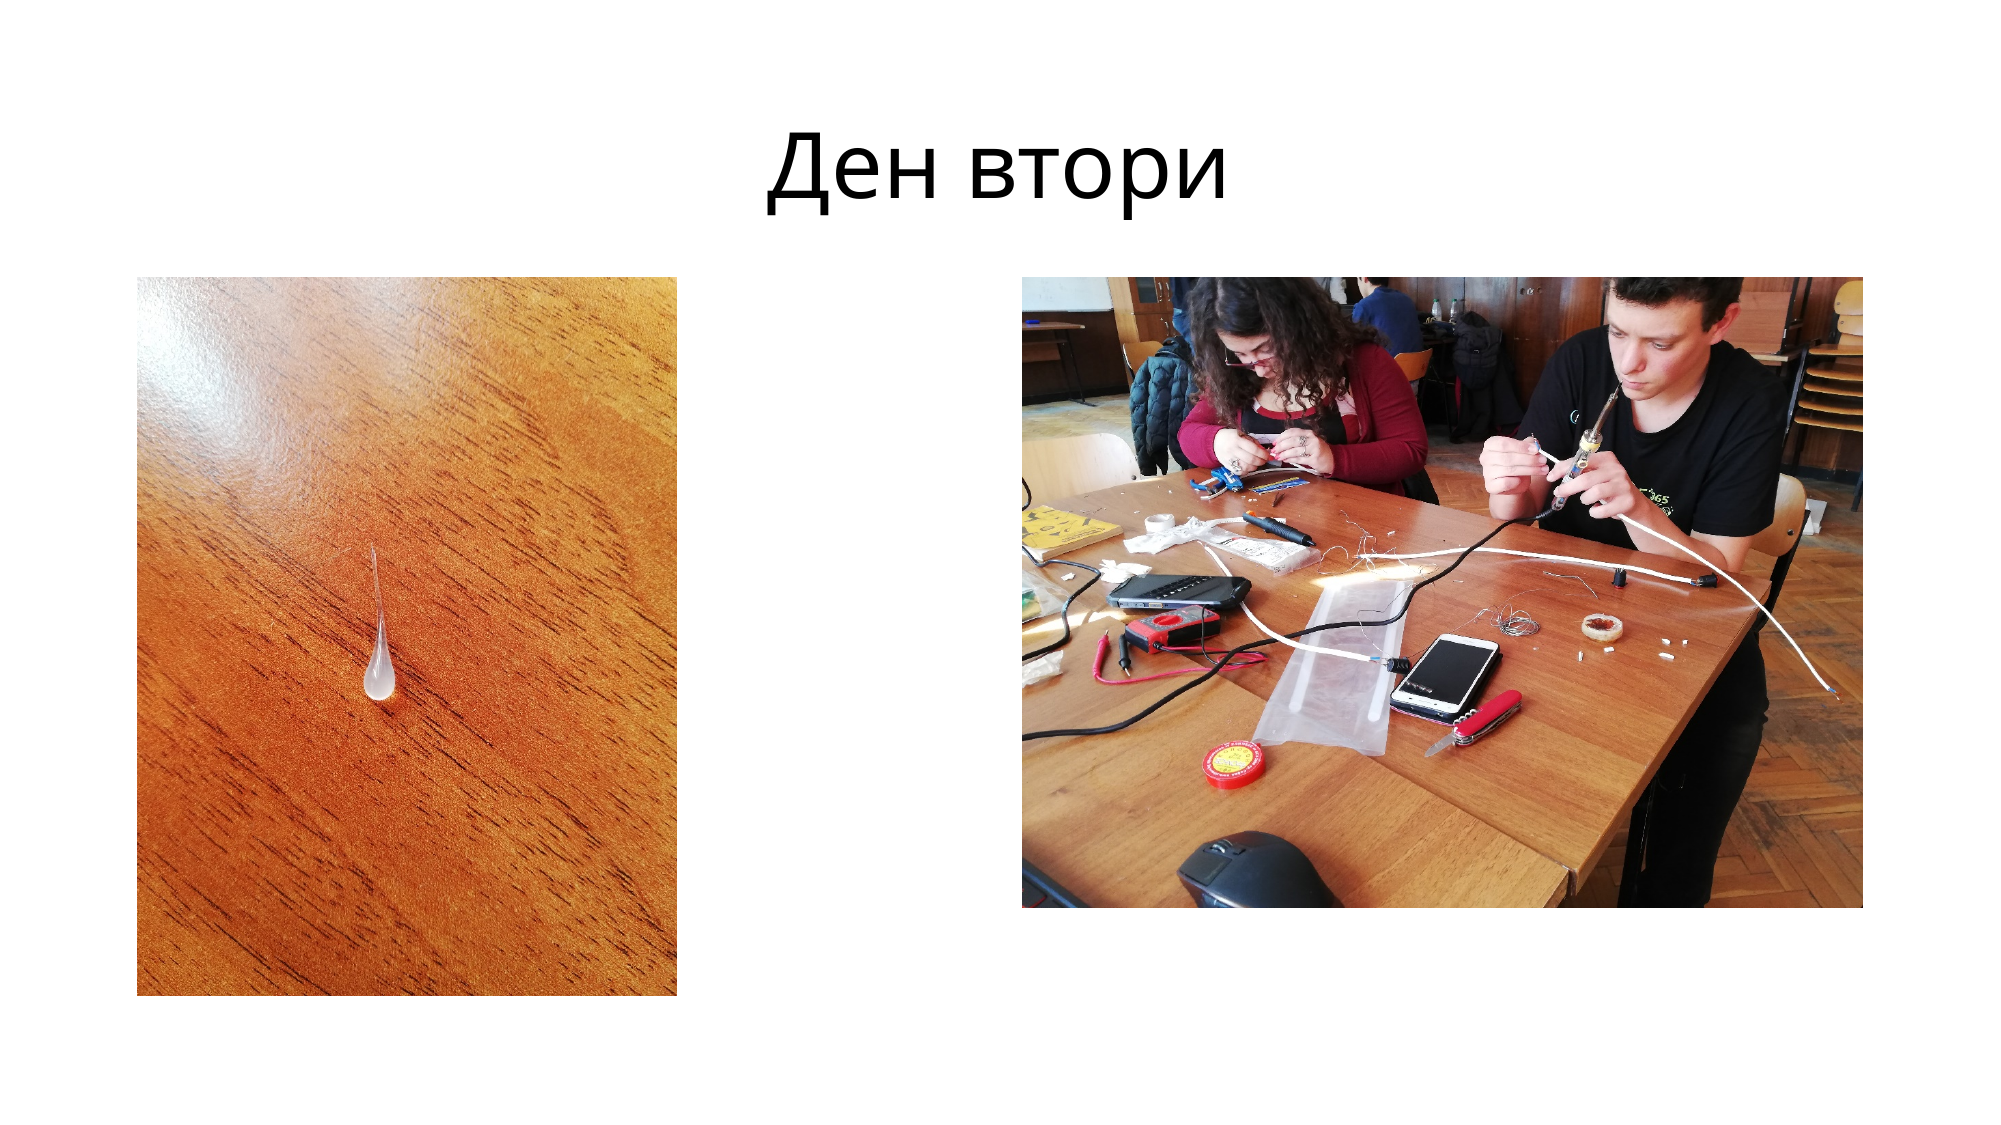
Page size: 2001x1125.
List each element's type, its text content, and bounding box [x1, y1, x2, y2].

title Ден втори [137, 59, 1863, 278]
picture [137, 277, 677, 996]
picture [1022, 277, 1863, 908]
